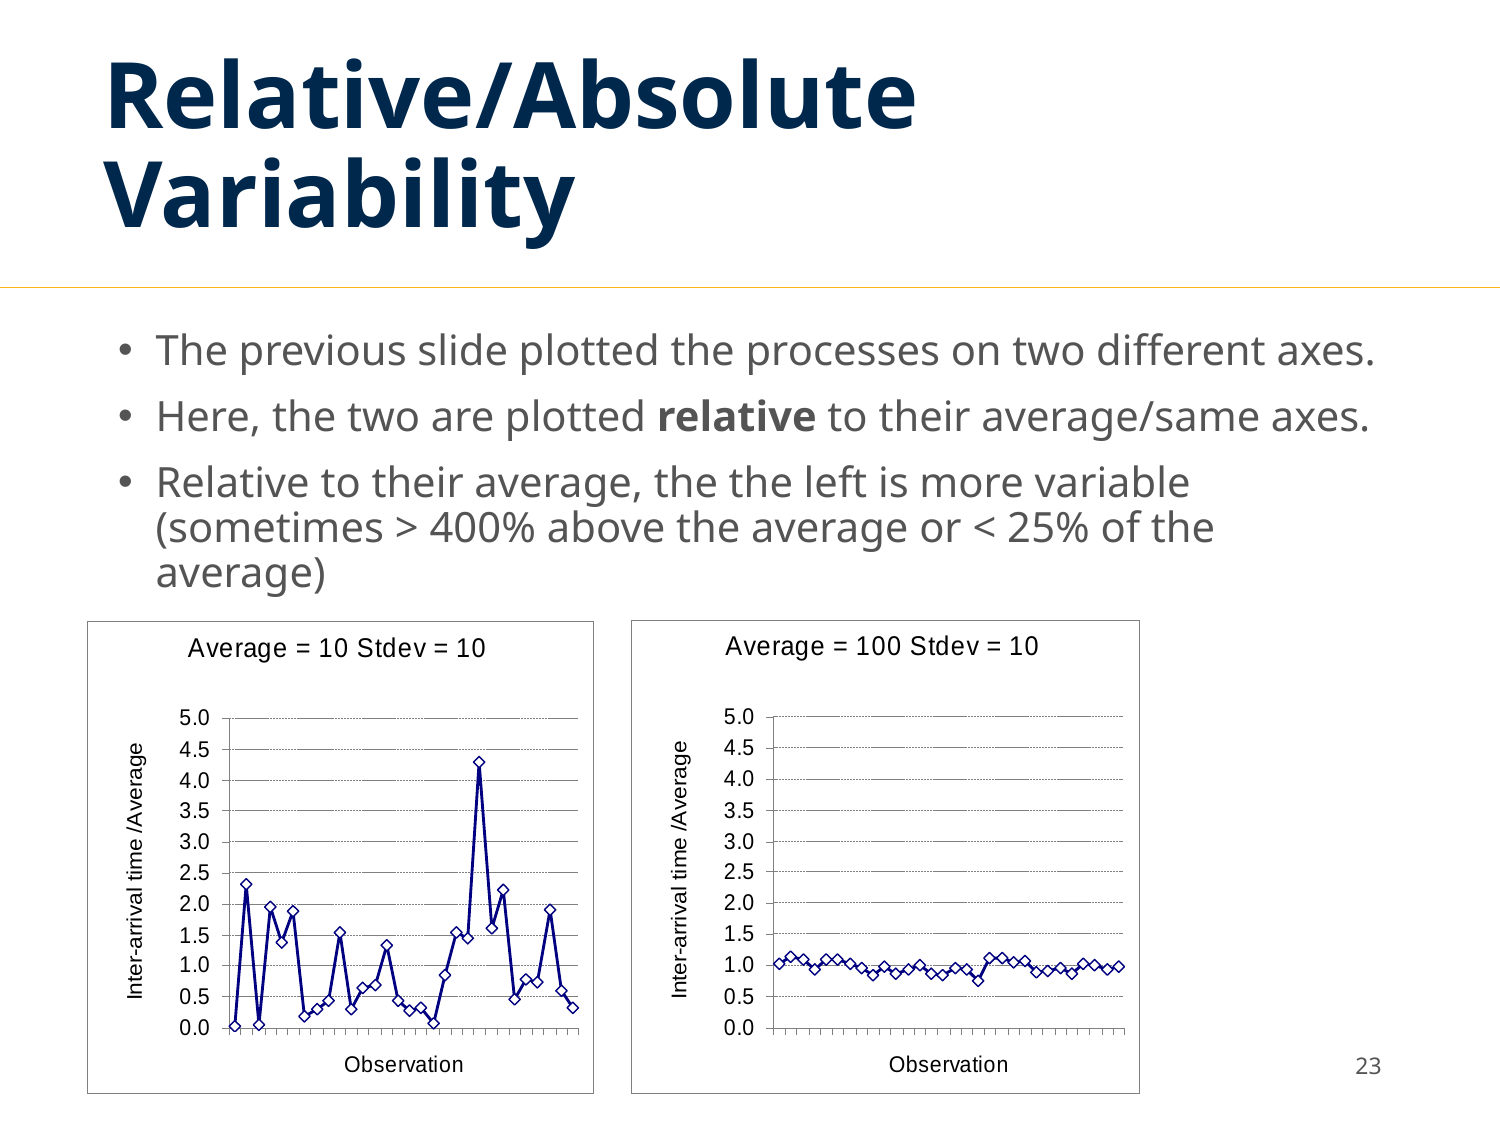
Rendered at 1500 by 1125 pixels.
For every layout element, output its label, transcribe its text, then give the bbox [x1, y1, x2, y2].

picture [624, 612, 1148, 1101]
title Relative/Absolute Variability [103, 59, 1397, 278]
list The previous slide plotted the processes on two different axes. Here, the two are plotted relative to their average/same axes. Relative to their average, the the left is more variable (sometimes > 400% above the average or < 25% of the average) [103, 299, 1397, 1014]
slide_number 22 [1270, 1037, 1397, 1098]
picture [79, 614, 602, 1101]
